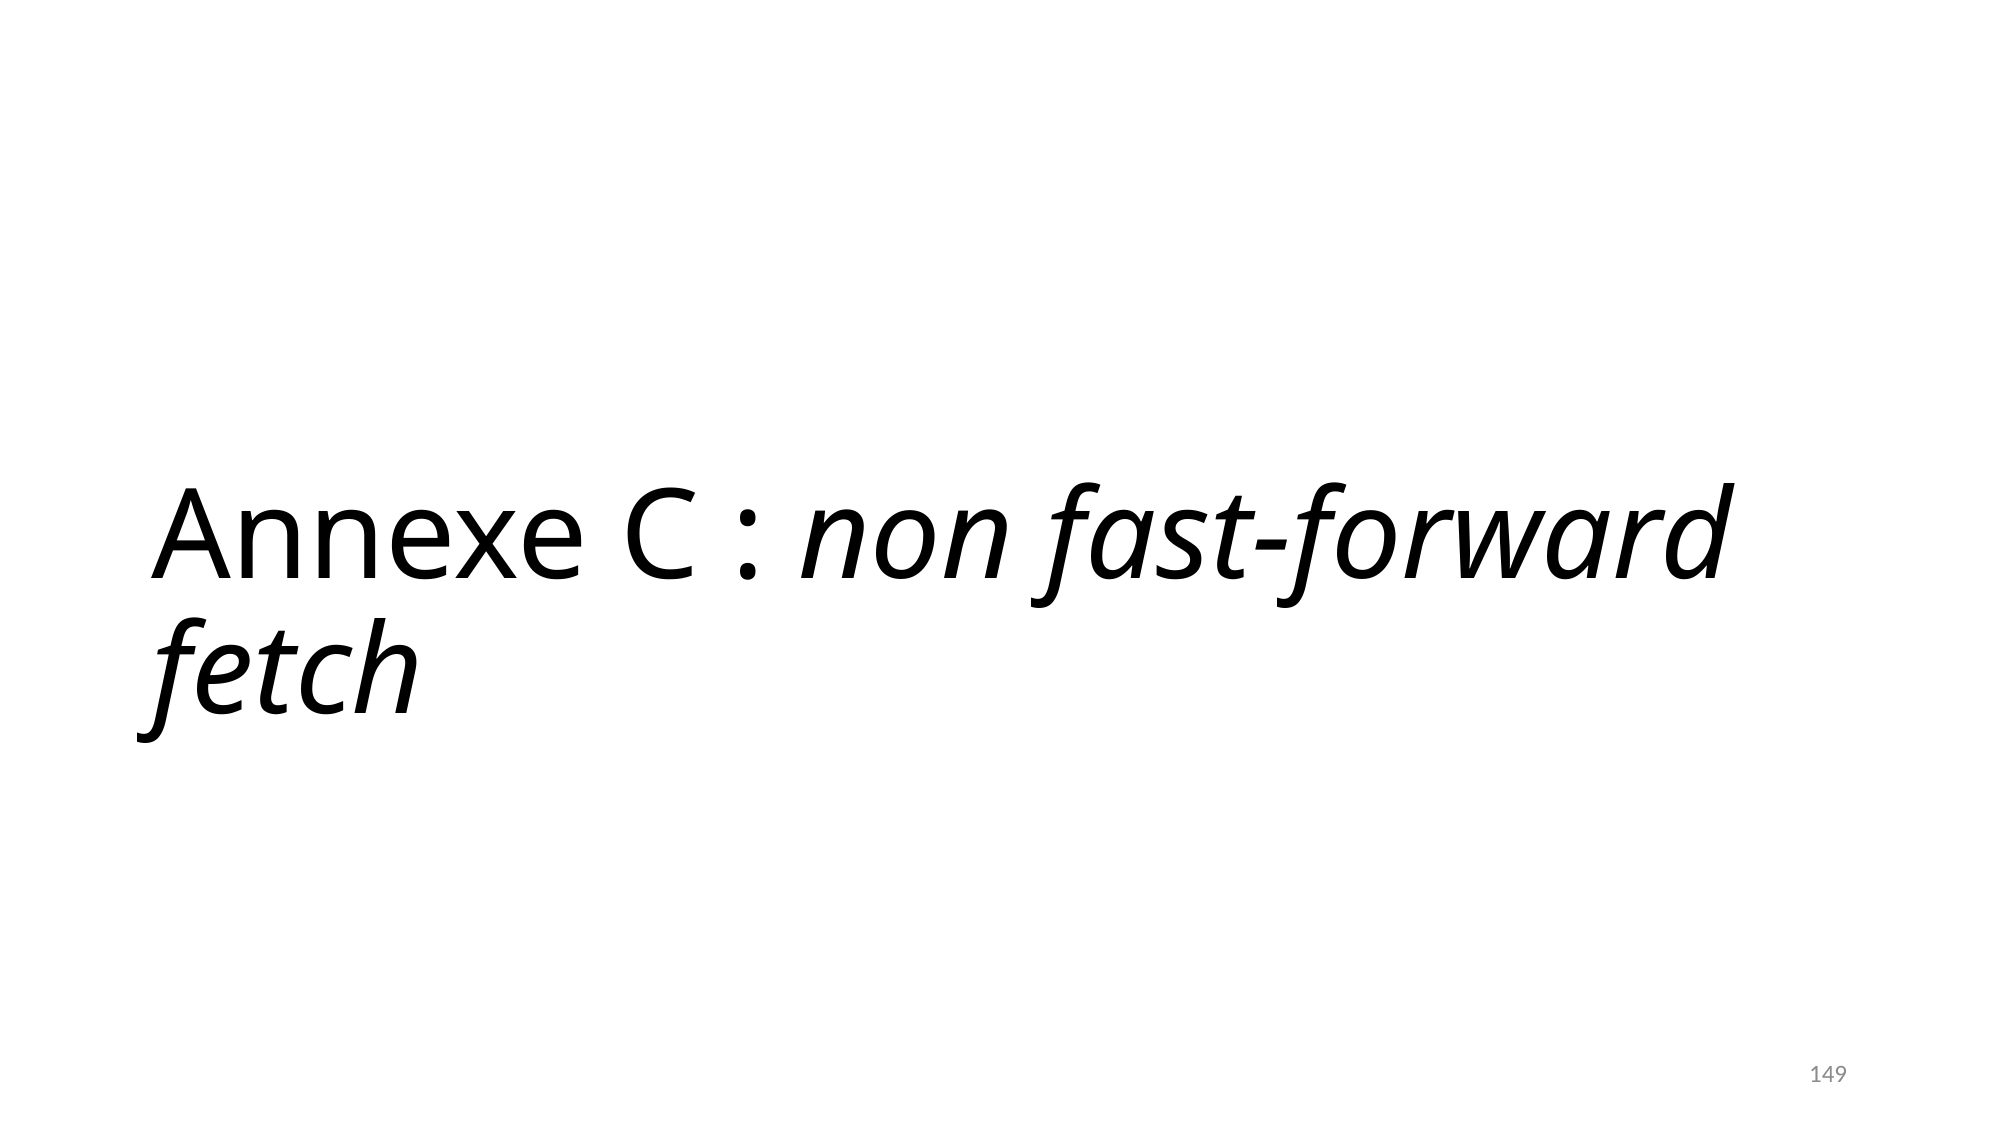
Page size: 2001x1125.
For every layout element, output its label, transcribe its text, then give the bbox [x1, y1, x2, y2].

title Annexe C : non fast-forward fetch [136, 280, 1862, 749]
slide_number 149 [1412, 1042, 1863, 1103]
